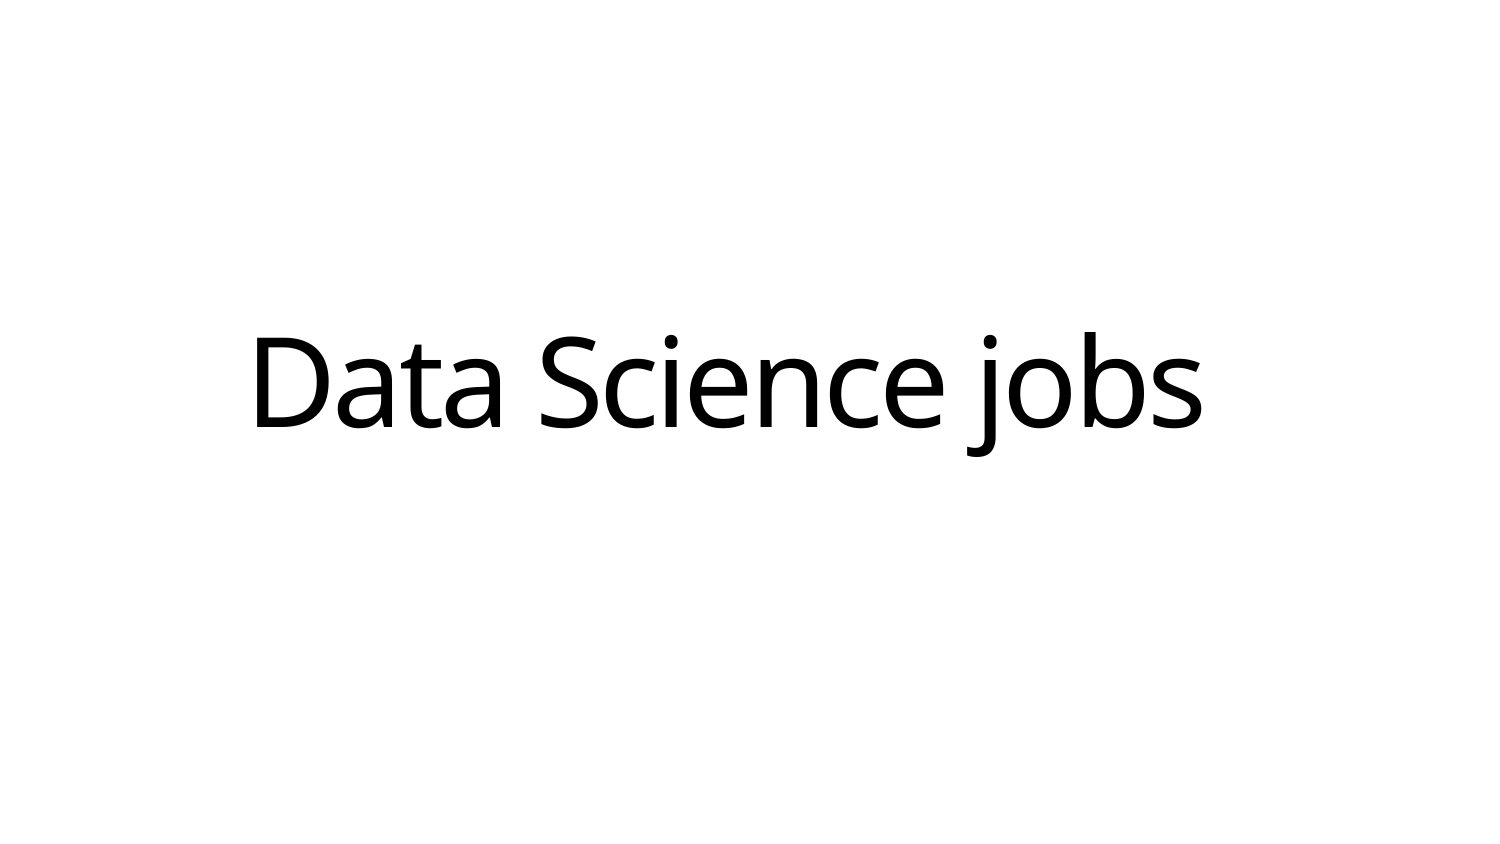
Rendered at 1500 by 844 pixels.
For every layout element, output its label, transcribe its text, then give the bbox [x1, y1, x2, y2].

title Data Science jobs [243, 346, 1257, 502]
